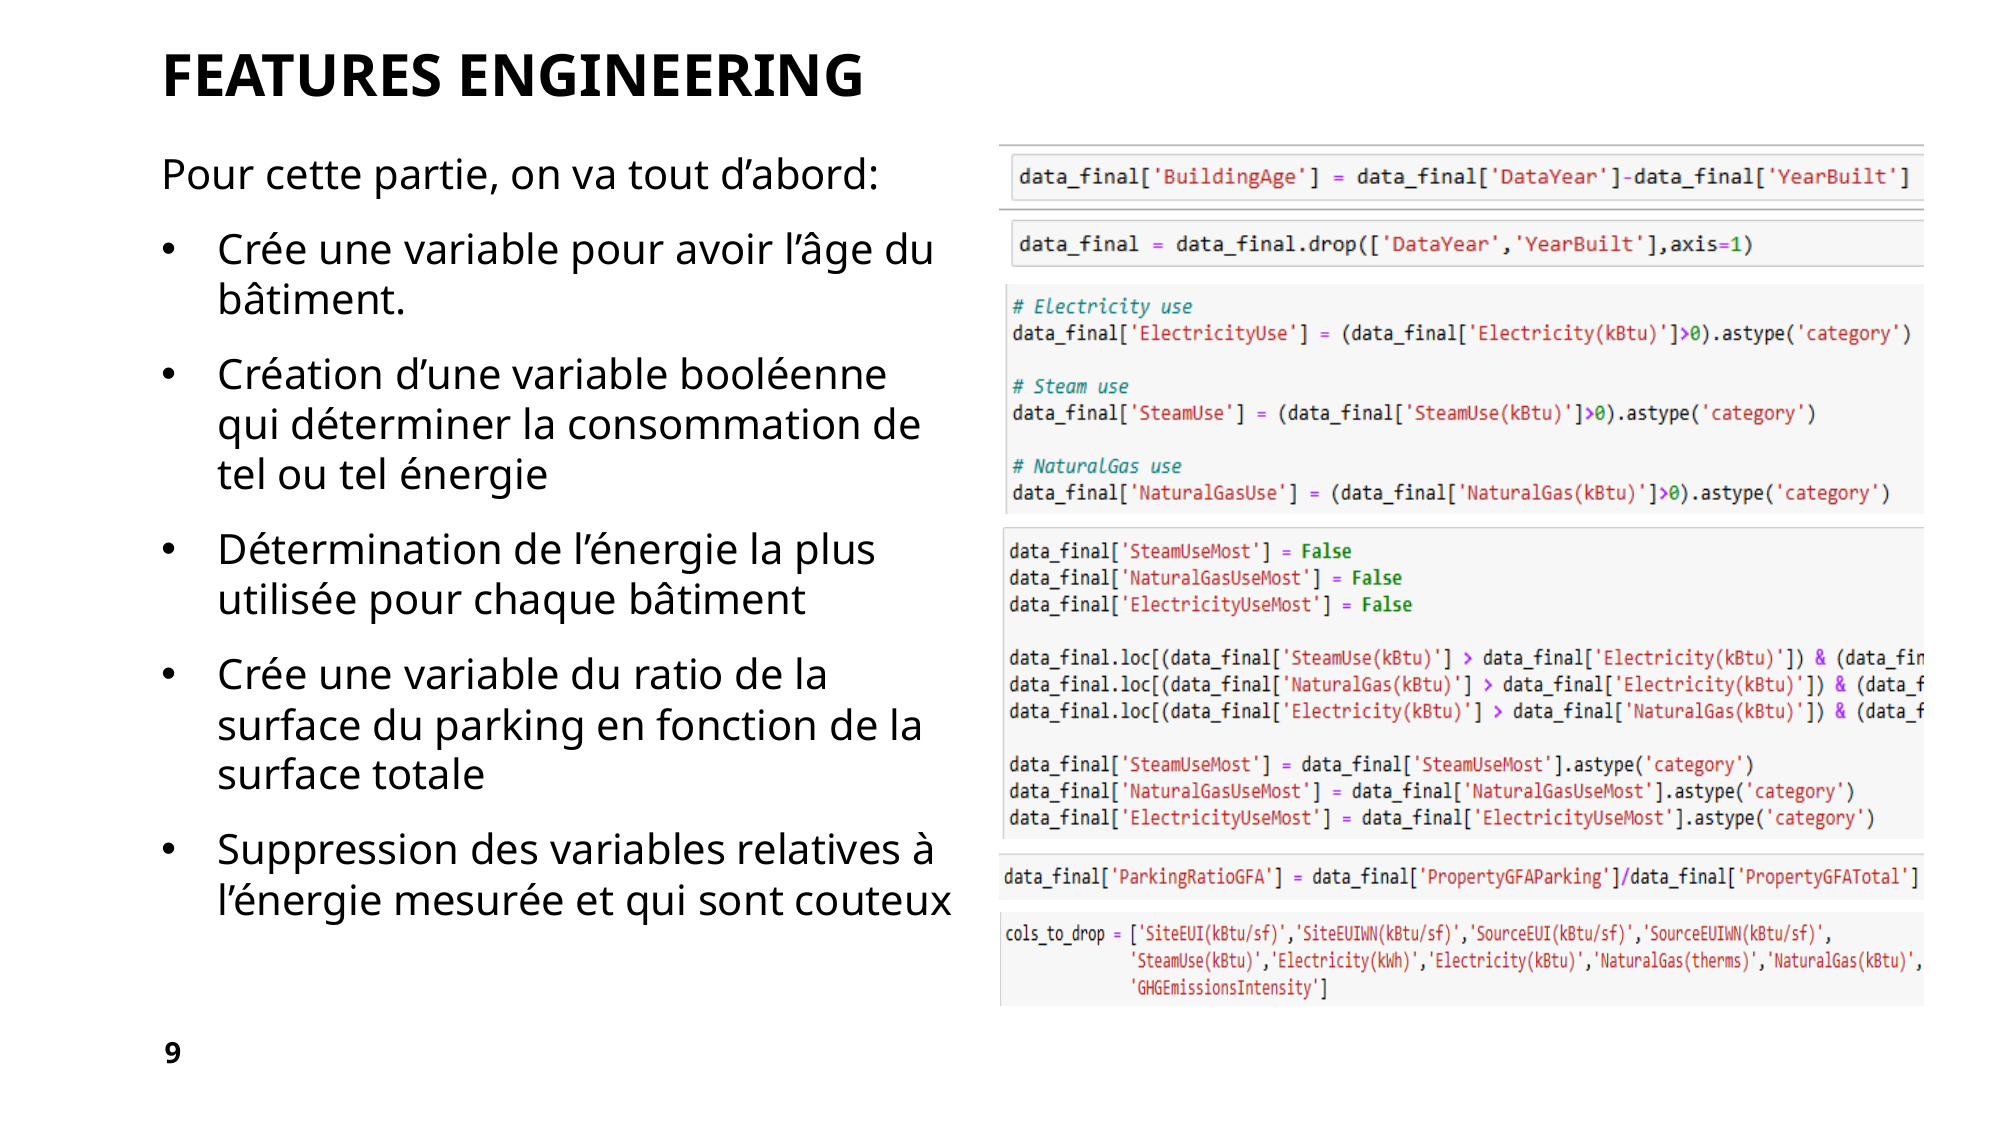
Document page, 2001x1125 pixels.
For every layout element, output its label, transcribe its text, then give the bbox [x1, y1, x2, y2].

slide_number 9 [149, 1024, 588, 1085]
picture [999, 140, 1924, 267]
picture [999, 912, 1924, 1006]
list Pour cette partie, on va tout d’abord: Crée une variable pour avoir l’âge du bâtiment. Création d’une variable booléenne qui déterminer la consommation de tel ou tel énergie Détermination de l’énergie la plus utilisée pour chaque bâtiment Crée une variable du ratio de la surface du parking en fonction de la surface totale Suppression des variables relatives à l’énergie mesurée et qui sont couteux [146, 140, 973, 956]
title Features engineering [146, 11, 1854, 117]
picture [999, 527, 1924, 839]
picture [999, 284, 1924, 514]
picture [999, 852, 1924, 900]
